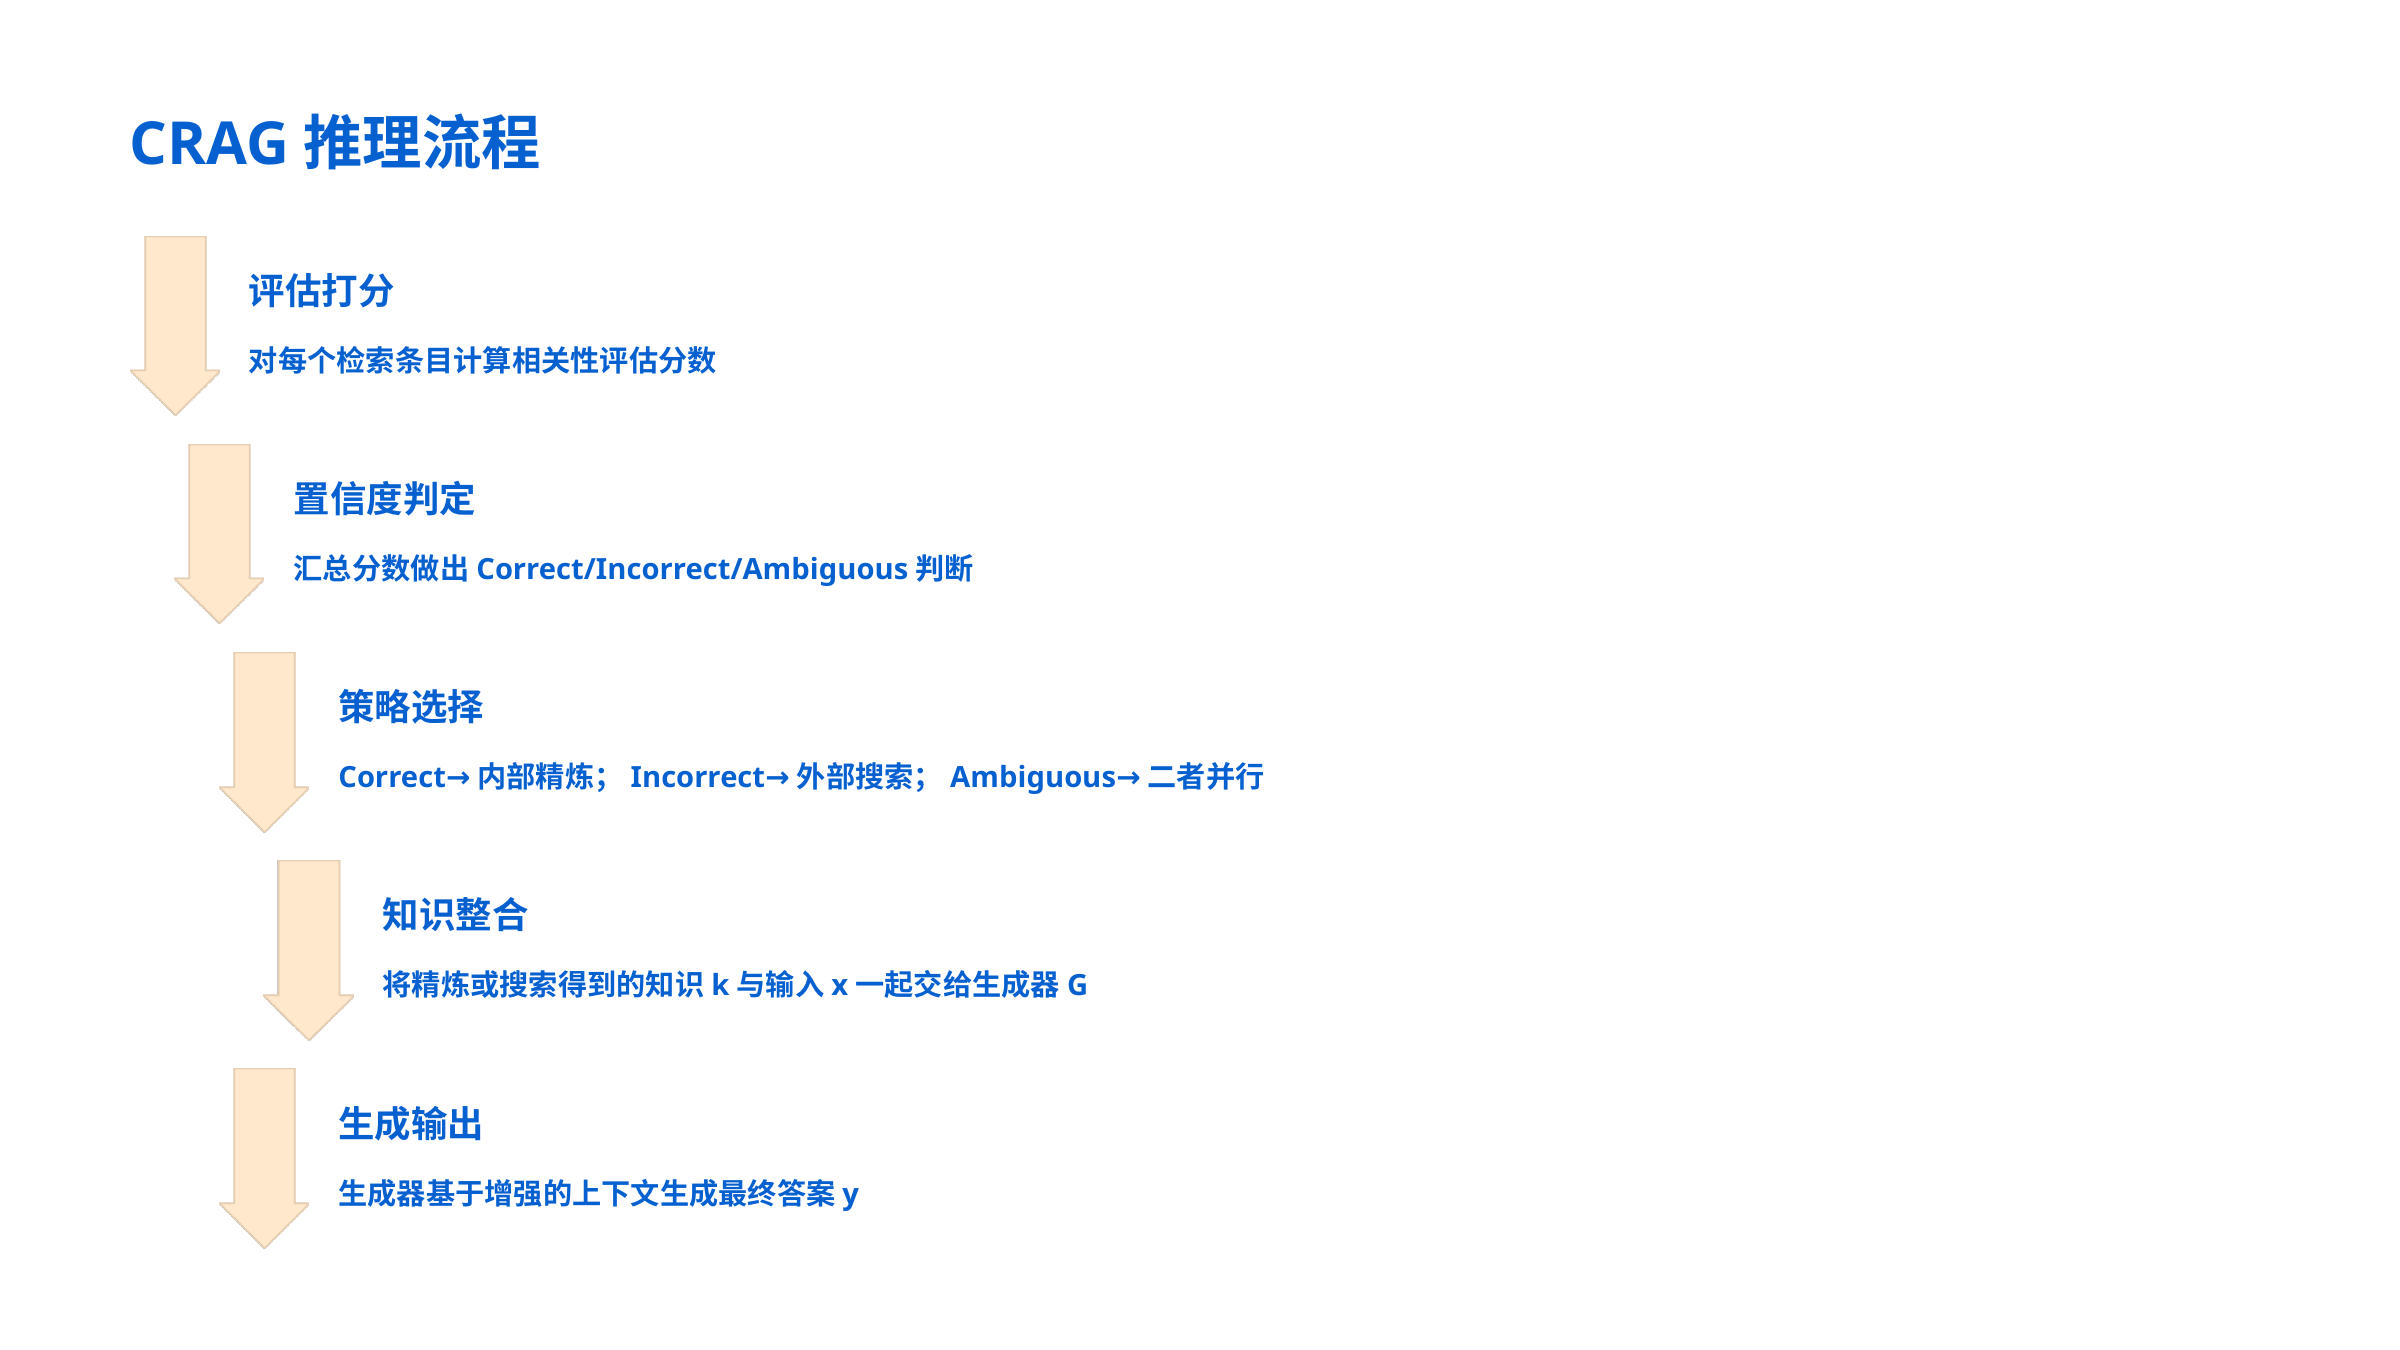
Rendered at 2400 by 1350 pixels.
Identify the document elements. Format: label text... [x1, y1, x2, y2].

text_box 汇总分数做出Correct/Incorrect/Ambiguous判断 [293, 538, 2270, 587]
text_box Correct→内部精炼；Incorrect→外部搜索；Ambiguous→二者并行 [338, 746, 2270, 795]
picture [263, 860, 354, 1049]
text_box 将精炼或搜索得到的知识k与输入x一起交给生成器G [382, 954, 2270, 1003]
text_box 置信度判定 [293, 474, 666, 521]
picture [219, 1068, 309, 1257]
picture [130, 236, 220, 424]
picture [174, 444, 264, 632]
text_box 评估打分 [249, 266, 621, 313]
text_box 策略选择 [338, 682, 710, 729]
text_box 生成输出 [338, 1098, 710, 1146]
picture [219, 652, 309, 841]
text_box 知识整合 [382, 890, 755, 937]
text_box CRAG推理流程 [130, 102, 725, 177]
text_box 对每个检索条目计算相关性评估分数 [248, 330, 2270, 378]
text_box 生成器基于增强的上下文生成最终答案y [338, 1162, 2270, 1211]
